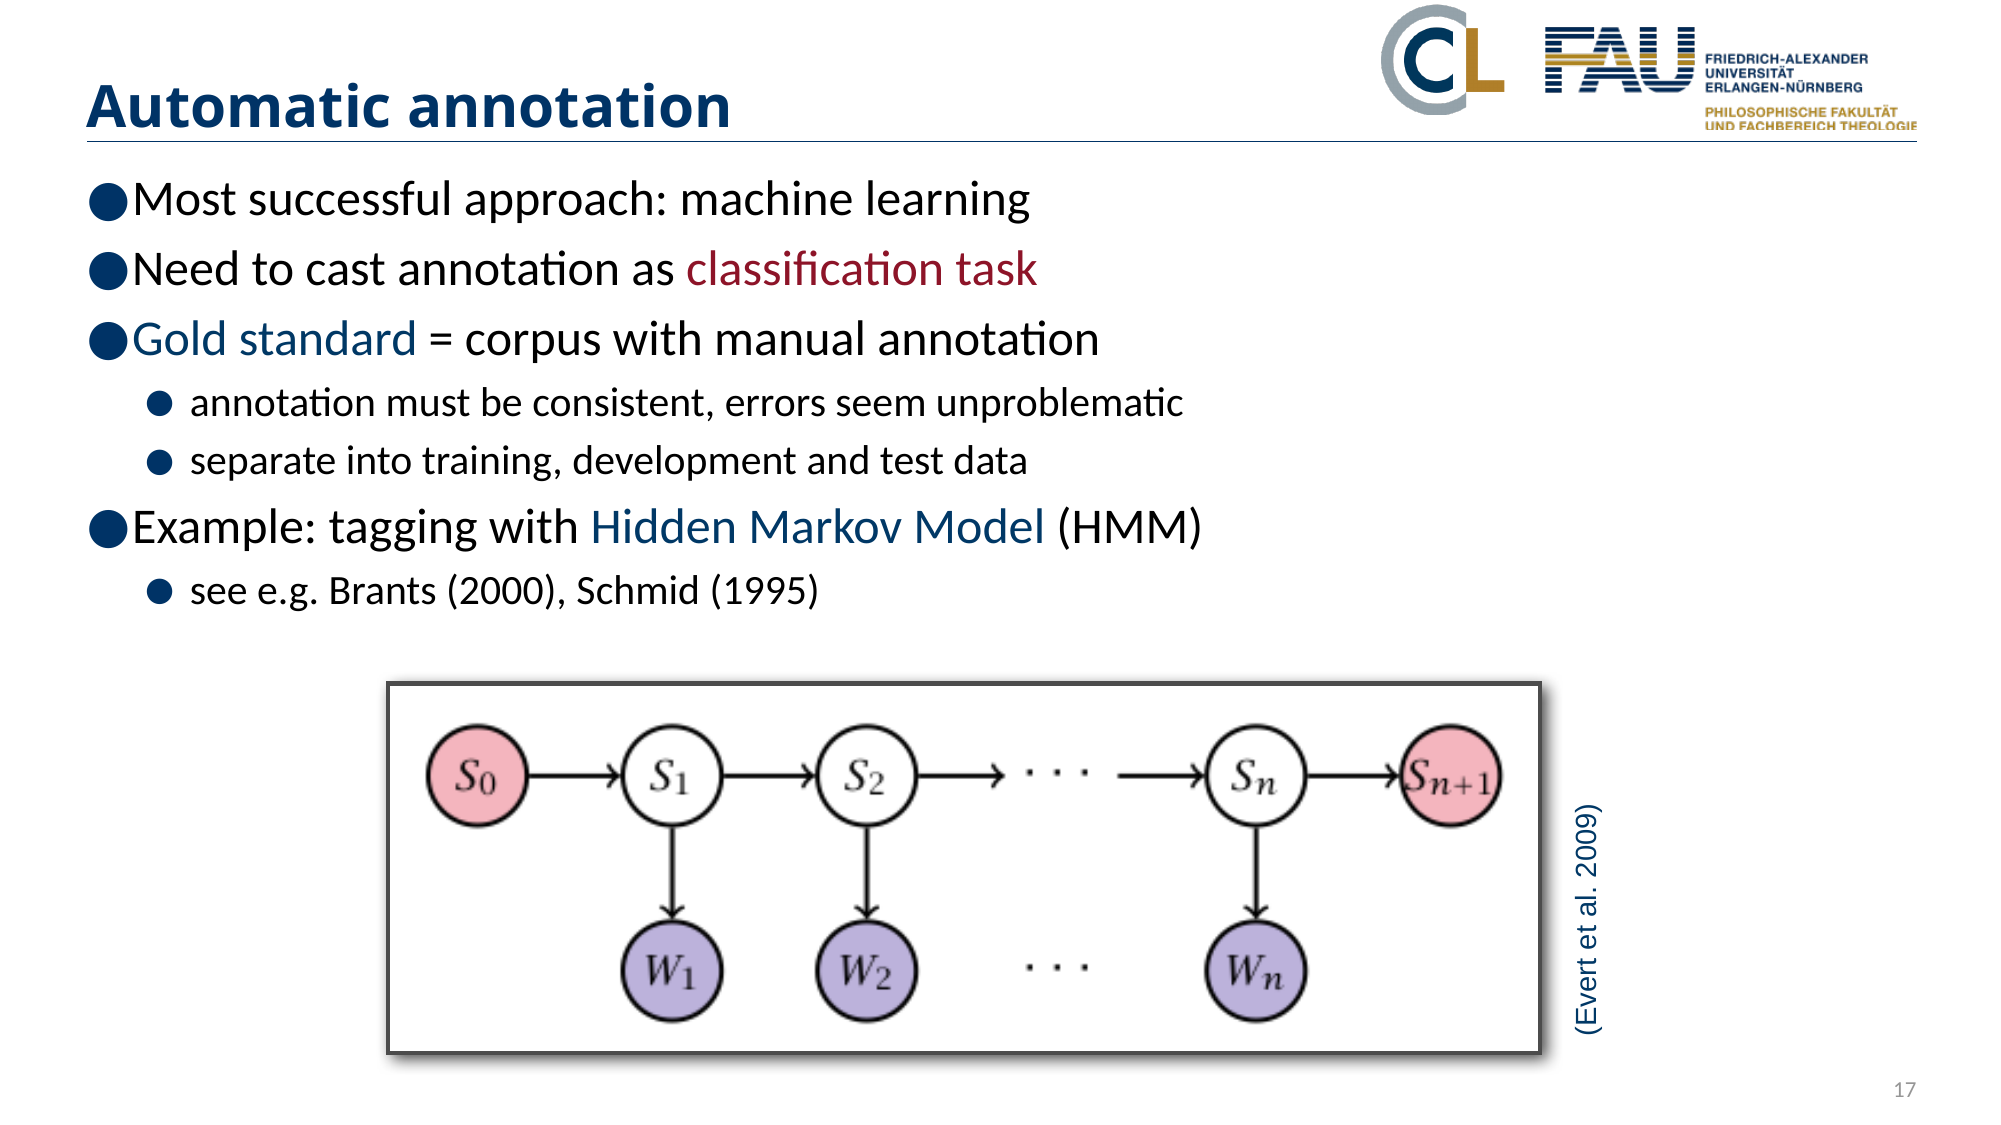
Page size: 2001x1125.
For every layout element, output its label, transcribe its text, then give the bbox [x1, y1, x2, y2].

slide_number 17 [1818, 1051, 1917, 1125]
list Most successful approach: machine learning Need to cast annotation as classification task Gold standard = corpus with manual annotation annotation must be consistent, errors seem unproblematic separate into training, development and test data Example: tagging with Hidden Markov Model (HMM) see e.g. Brants (2000), Schmid (1995) [86, 165, 1917, 646]
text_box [389, 685, 1611, 1052]
title Automatic annotation [86, 20, 1354, 139]
